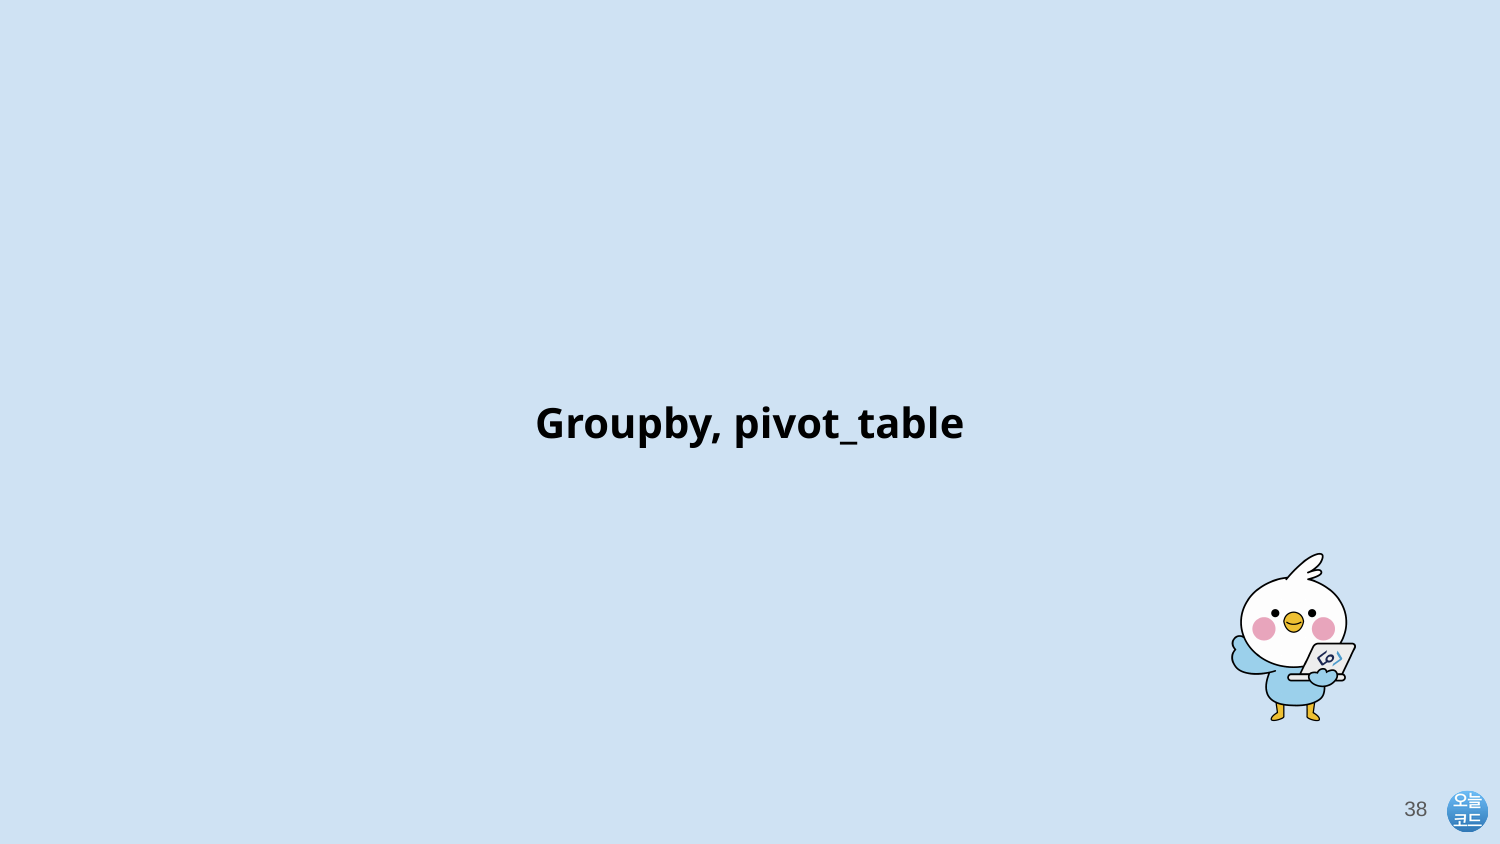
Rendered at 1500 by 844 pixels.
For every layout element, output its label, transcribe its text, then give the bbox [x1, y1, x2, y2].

picture [1087, 430, 1500, 844]
title Groupby, pivot_table [51, 352, 1449, 491]
slide_number ‹#› [1352, 777, 1443, 842]
